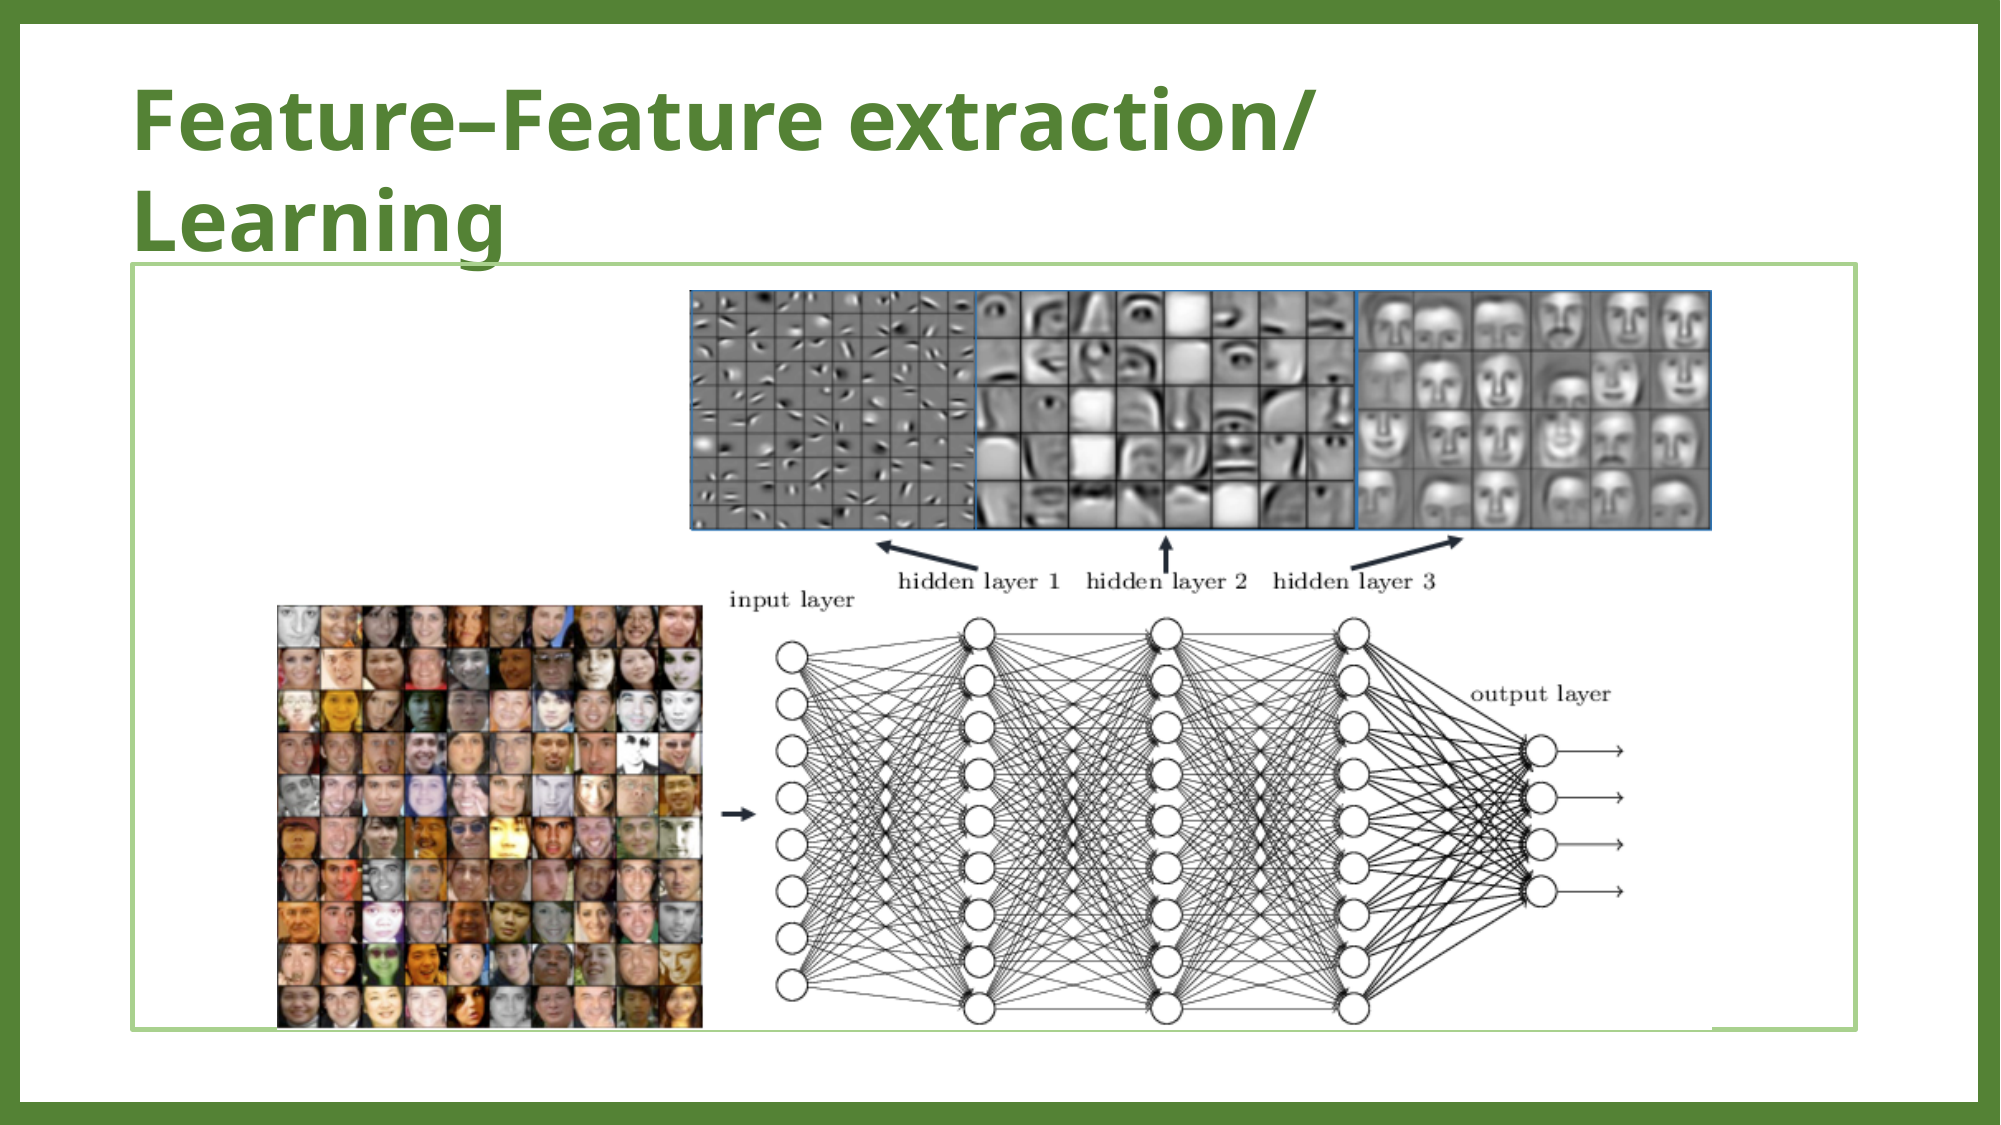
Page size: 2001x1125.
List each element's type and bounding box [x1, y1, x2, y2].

text_box [6, 10, 1992, 1117]
picture [277, 290, 1712, 1030]
